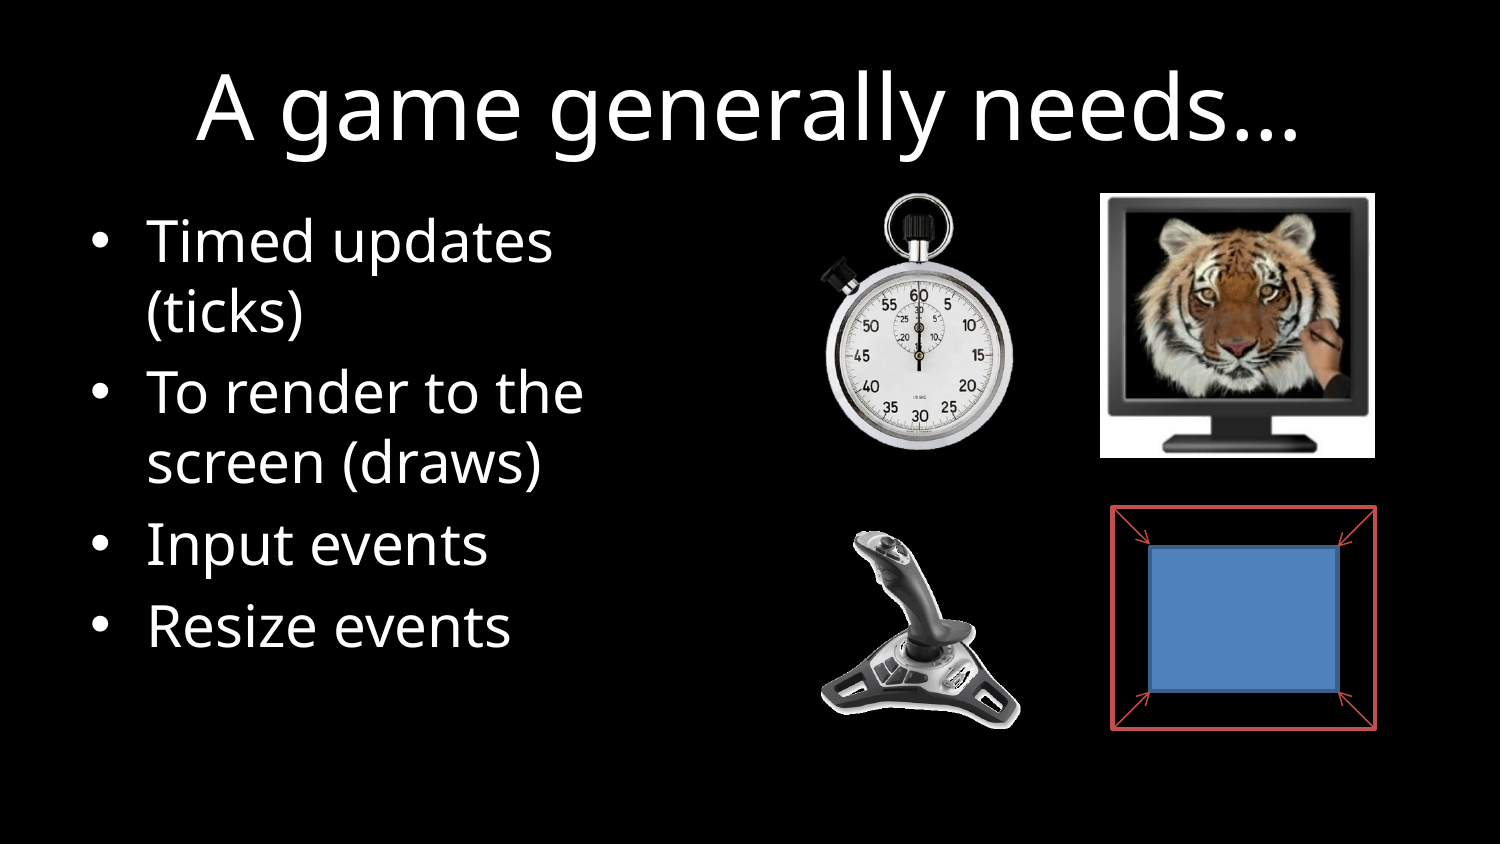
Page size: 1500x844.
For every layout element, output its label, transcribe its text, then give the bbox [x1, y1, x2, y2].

picture [787, 189, 1051, 453]
list Timed updates (ticks) To render to the screen (draws) Input events Resize events [75, 196, 738, 754]
picture [1099, 193, 1376, 459]
title A game generally needs… [75, 33, 1425, 175]
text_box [1112, 506, 1376, 730]
picture [816, 525, 1021, 730]
